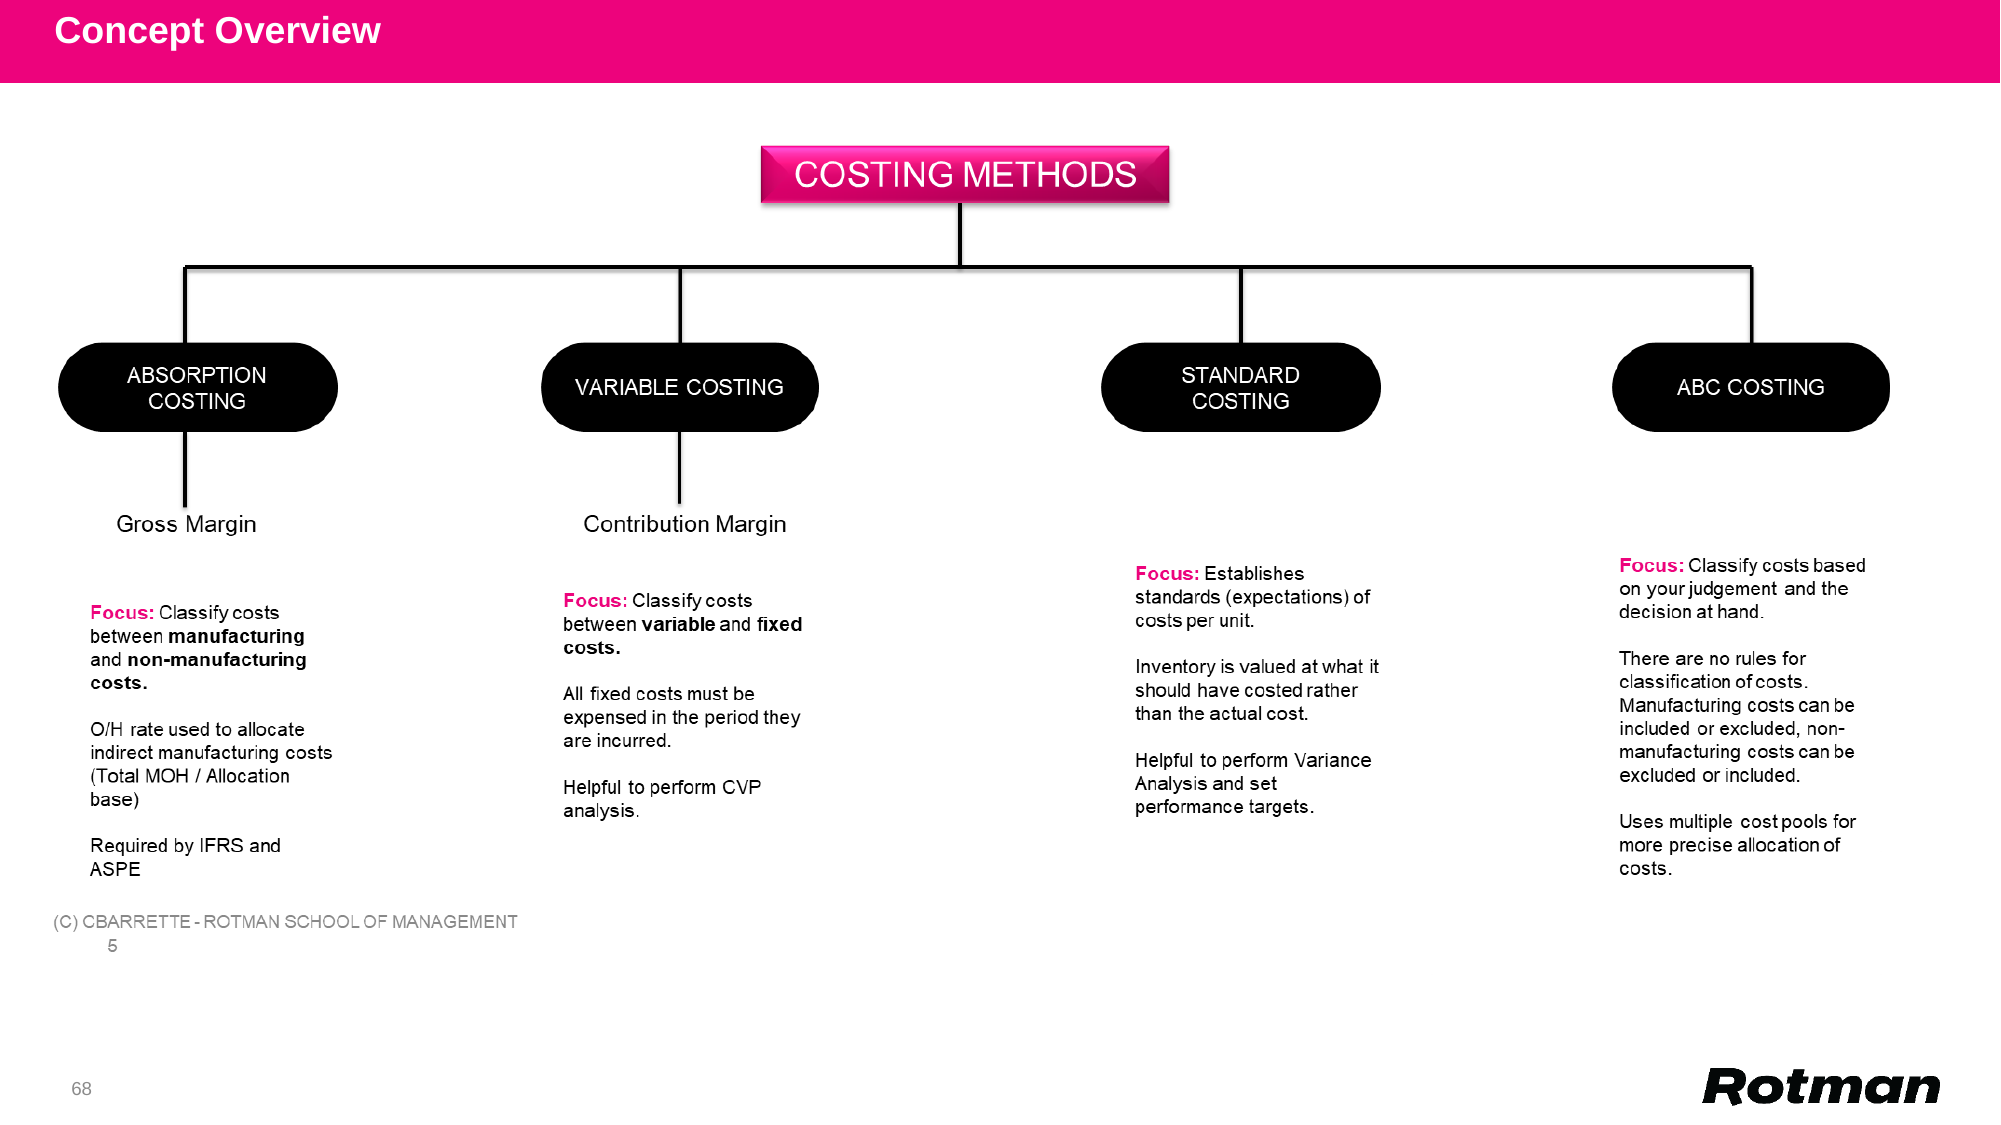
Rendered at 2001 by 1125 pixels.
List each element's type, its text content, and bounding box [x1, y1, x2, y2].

slide_number 68 [39, 986, 118, 1125]
picture [38, 136, 1890, 976]
subtitle Concept Overview [39, 19, 1615, 103]
picture [1702, 1068, 1940, 1106]
